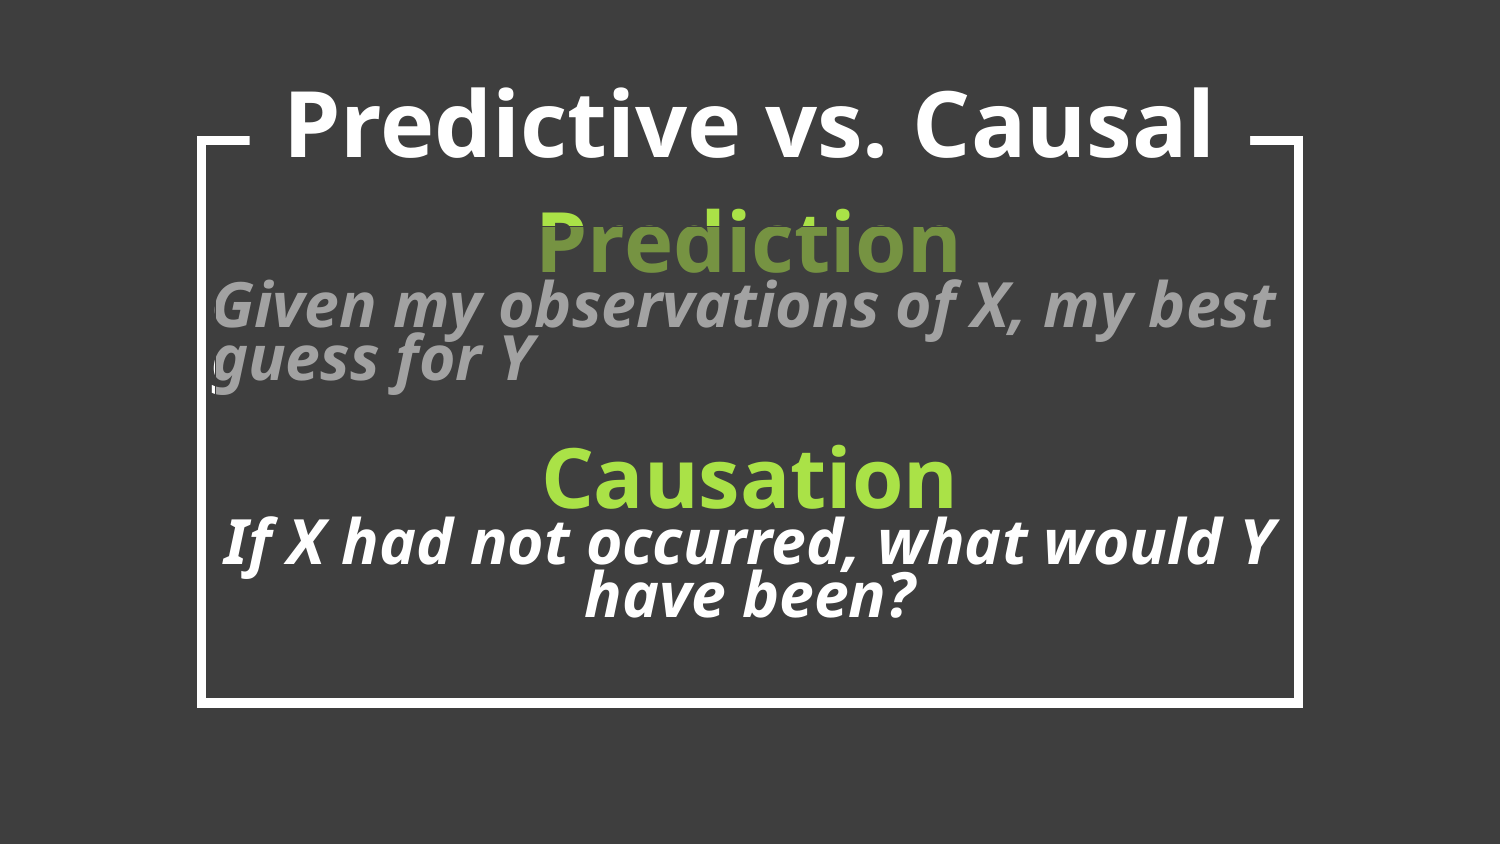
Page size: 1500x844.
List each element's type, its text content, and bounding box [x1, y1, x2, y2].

title Predictive vs. Causal [249, 83, 1251, 186]
text_box [215, 226, 1288, 400]
title Prediction Given my observations of X, my best guess for Y [210, 205, 1288, 402]
title Causation If X had not occurred, what would Y have been? [198, 442, 1302, 638]
